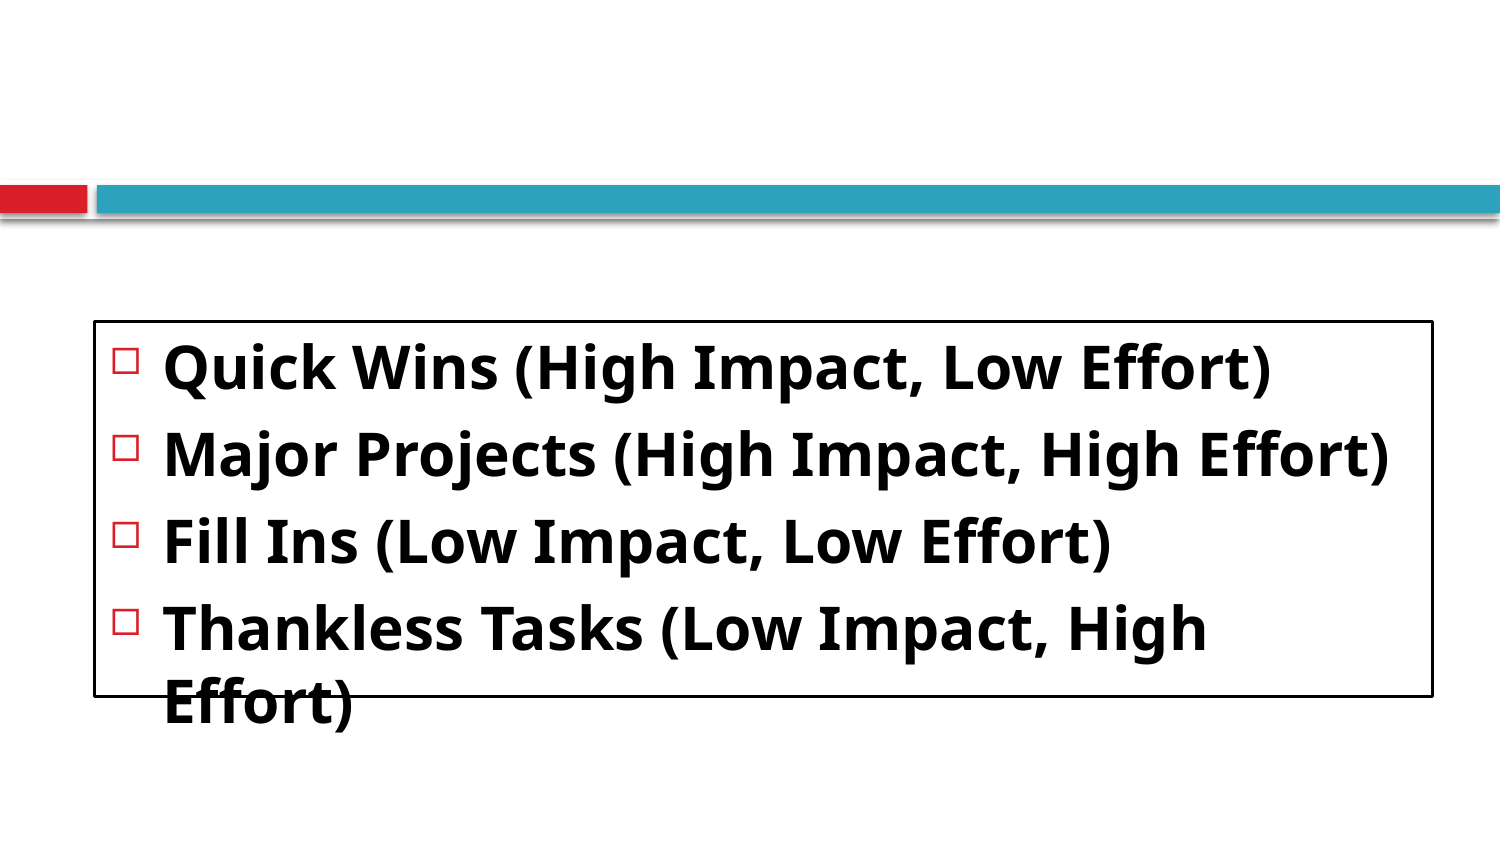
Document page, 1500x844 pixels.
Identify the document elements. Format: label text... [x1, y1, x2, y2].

list Quick Wins (High Impact, Low Effort) Major Projects (High Impact, High Effort) Fill Ins (Low Impact, Low Effort) Thankless Tasks (Low Impact, High Effort) [93, 320, 1434, 698]
